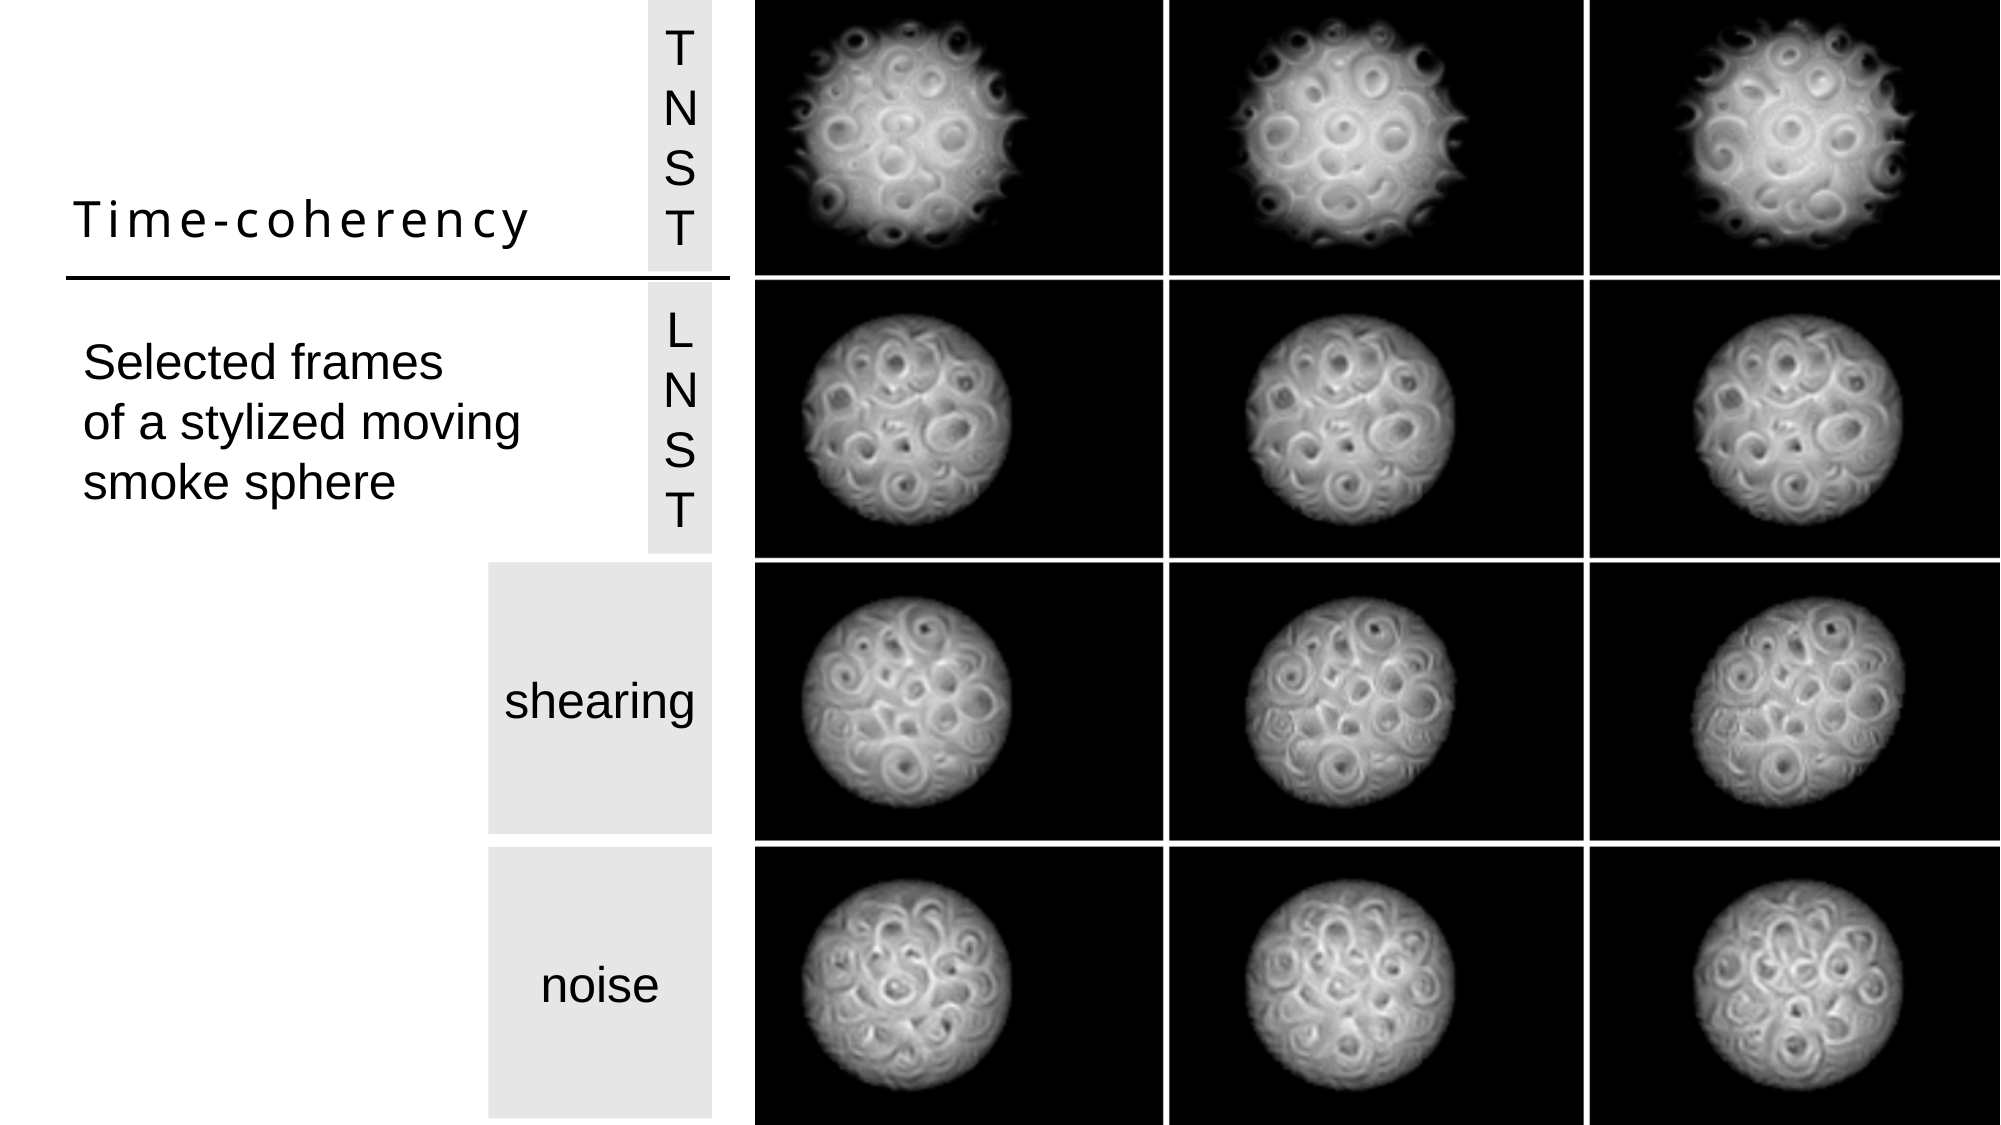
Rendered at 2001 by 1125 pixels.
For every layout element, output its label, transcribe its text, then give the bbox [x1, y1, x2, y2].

text_box Selected frames of a stylized moving smoke sphere [68, 321, 551, 517]
text_box LNST [647, 281, 713, 555]
picture [755, 0, 2000, 1125]
text_box Time-coherency [58, 180, 543, 256]
text_box noise [487, 846, 713, 1119]
text_box shearing [487, 561, 713, 835]
text_box TNST [647, 0, 713, 272]
